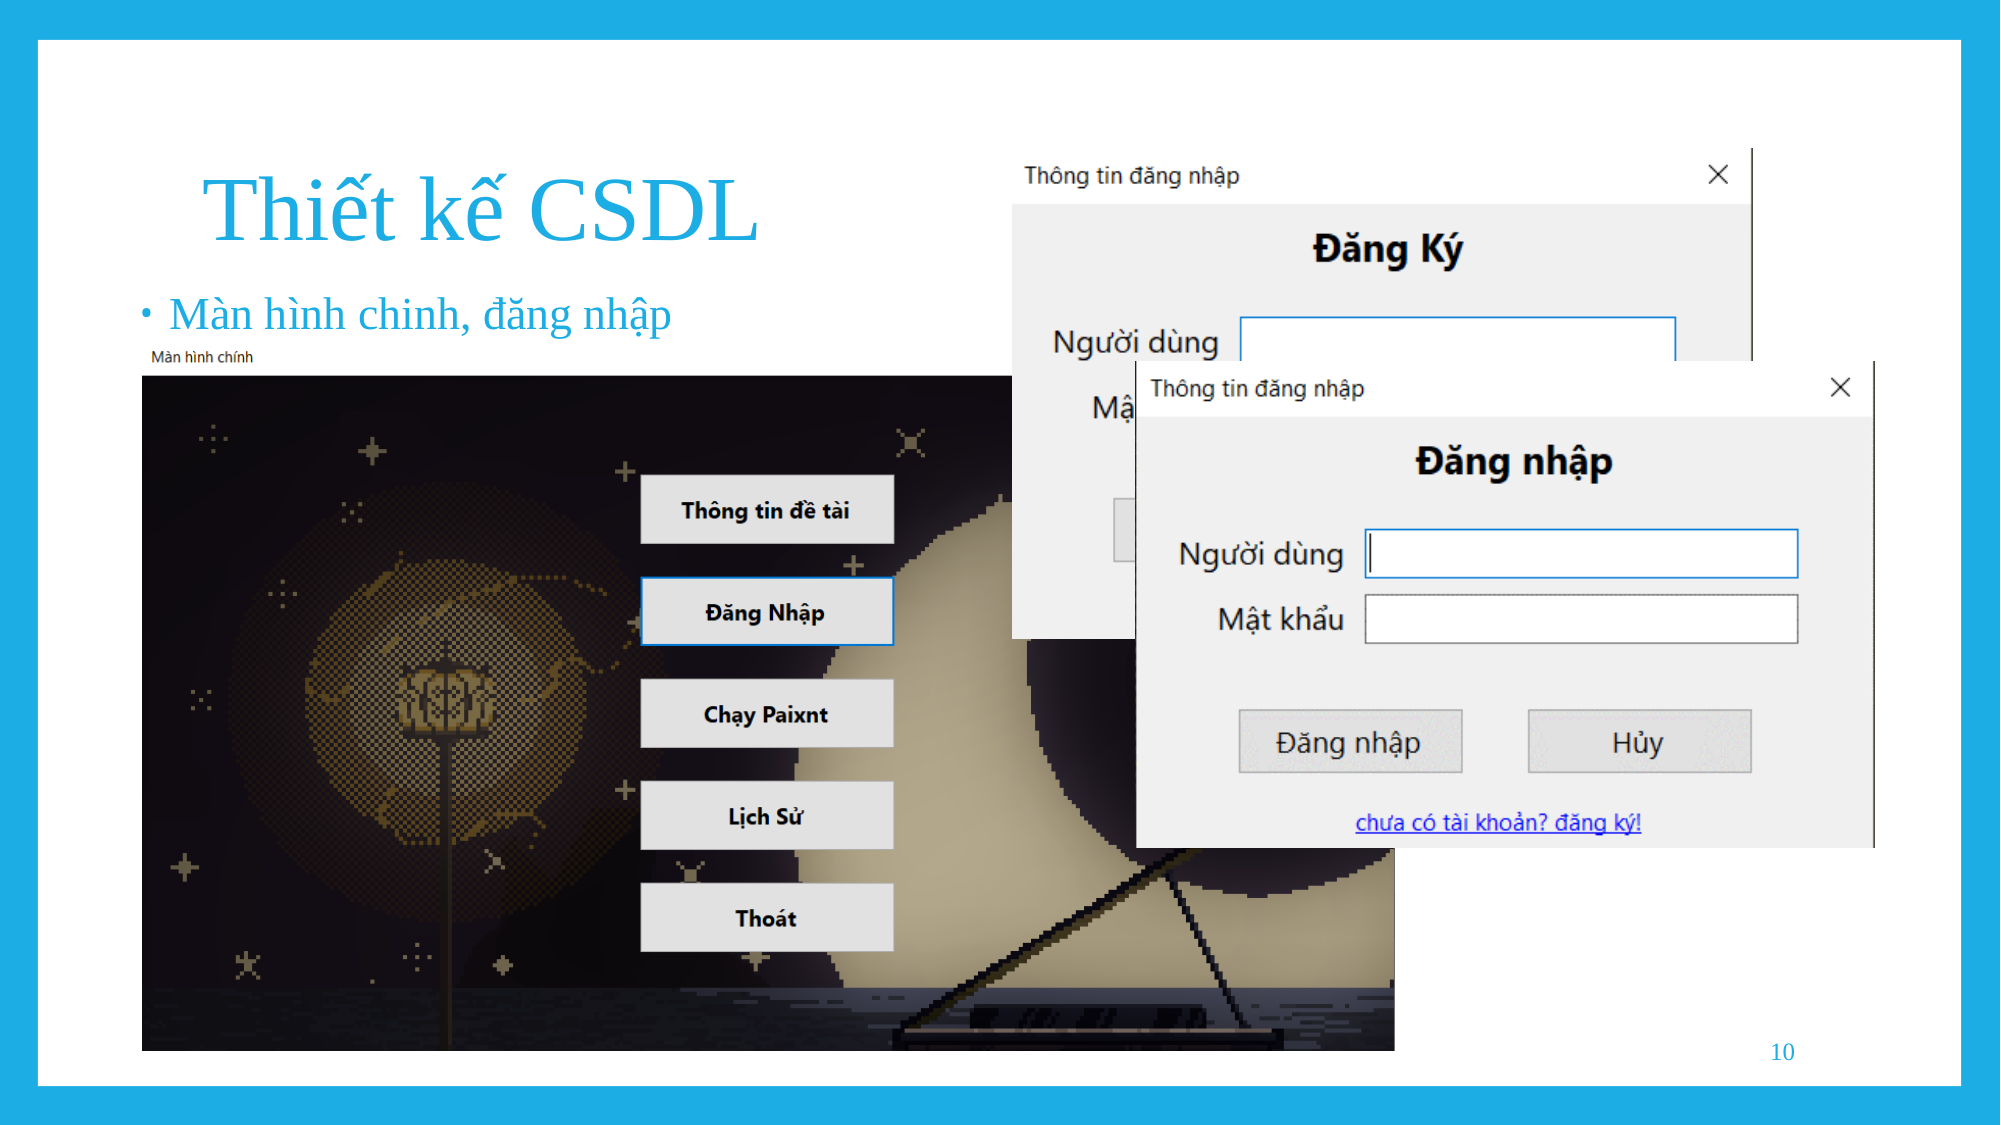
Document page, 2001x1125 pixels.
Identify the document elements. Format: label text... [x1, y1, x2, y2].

title Thiết kế CSDL [187, 99, 1506, 282]
picture [141, 148, 1876, 1052]
text_box Màn hình chinh, đăng nhập [117, 282, 1006, 434]
slide_number 10 [1530, 1020, 1811, 1081]
